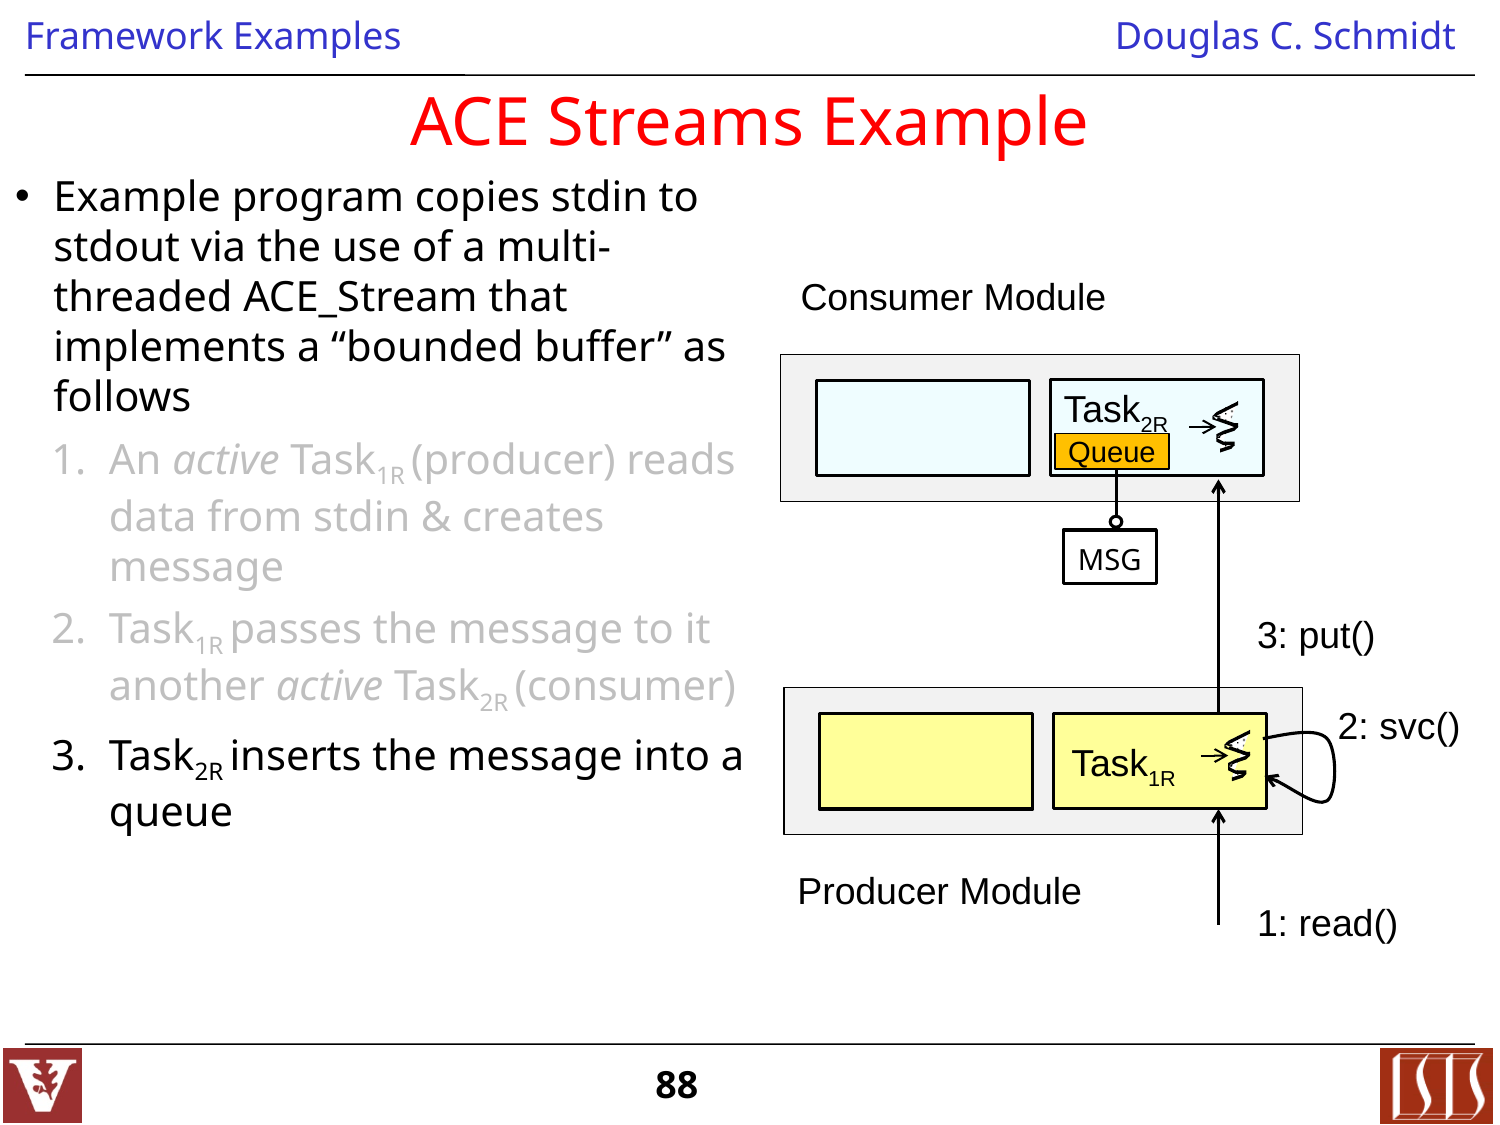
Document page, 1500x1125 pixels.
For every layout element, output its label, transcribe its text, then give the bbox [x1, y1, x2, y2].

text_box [1188, 401, 1239, 453]
text_box Queue [1055, 440, 1169, 469]
text_box [1053, 713, 1267, 809]
text_box Producer Module [782, 864, 1098, 921]
text_box Task1R [1056, 732, 1191, 794]
text_box Task2R [1048, 378, 1184, 440]
text_box Consumer Module [785, 271, 1122, 327]
picture [3, 1048, 82, 1123]
text_box 1: read() [1242, 896, 1414, 952]
text_box [1124, 379, 1264, 476]
text_box [816, 380, 1030, 476]
text_box [1050, 440, 1107, 476]
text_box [1110, 468, 1123, 528]
text_box [782, 354, 1300, 502]
text_box [1264, 732, 1335, 803]
list Example program copies stdin to stdout via the use of a multi-threaded ACE_Stream that implements a “bounded buffer” as follows An active Task1R (producer) reads data from stdin & creates message Task1R passes the message to it another active Task2R (consumer) Task2R inserts the message into a queue [0, 162, 782, 1013]
text_box [1220, 778, 1303, 835]
text_box MSG [1063, 530, 1157, 584]
text_box [819, 713, 1033, 810]
title ACE Streams Example [24, 87, 1476, 151]
text_box [1222, 687, 1303, 737]
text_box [1200, 729, 1251, 782]
picture [1380, 1048, 1493, 1124]
text_box 3: put() [1242, 609, 1391, 665]
text_box 2: svc() [1323, 699, 1476, 756]
text_box [783, 687, 1217, 835]
